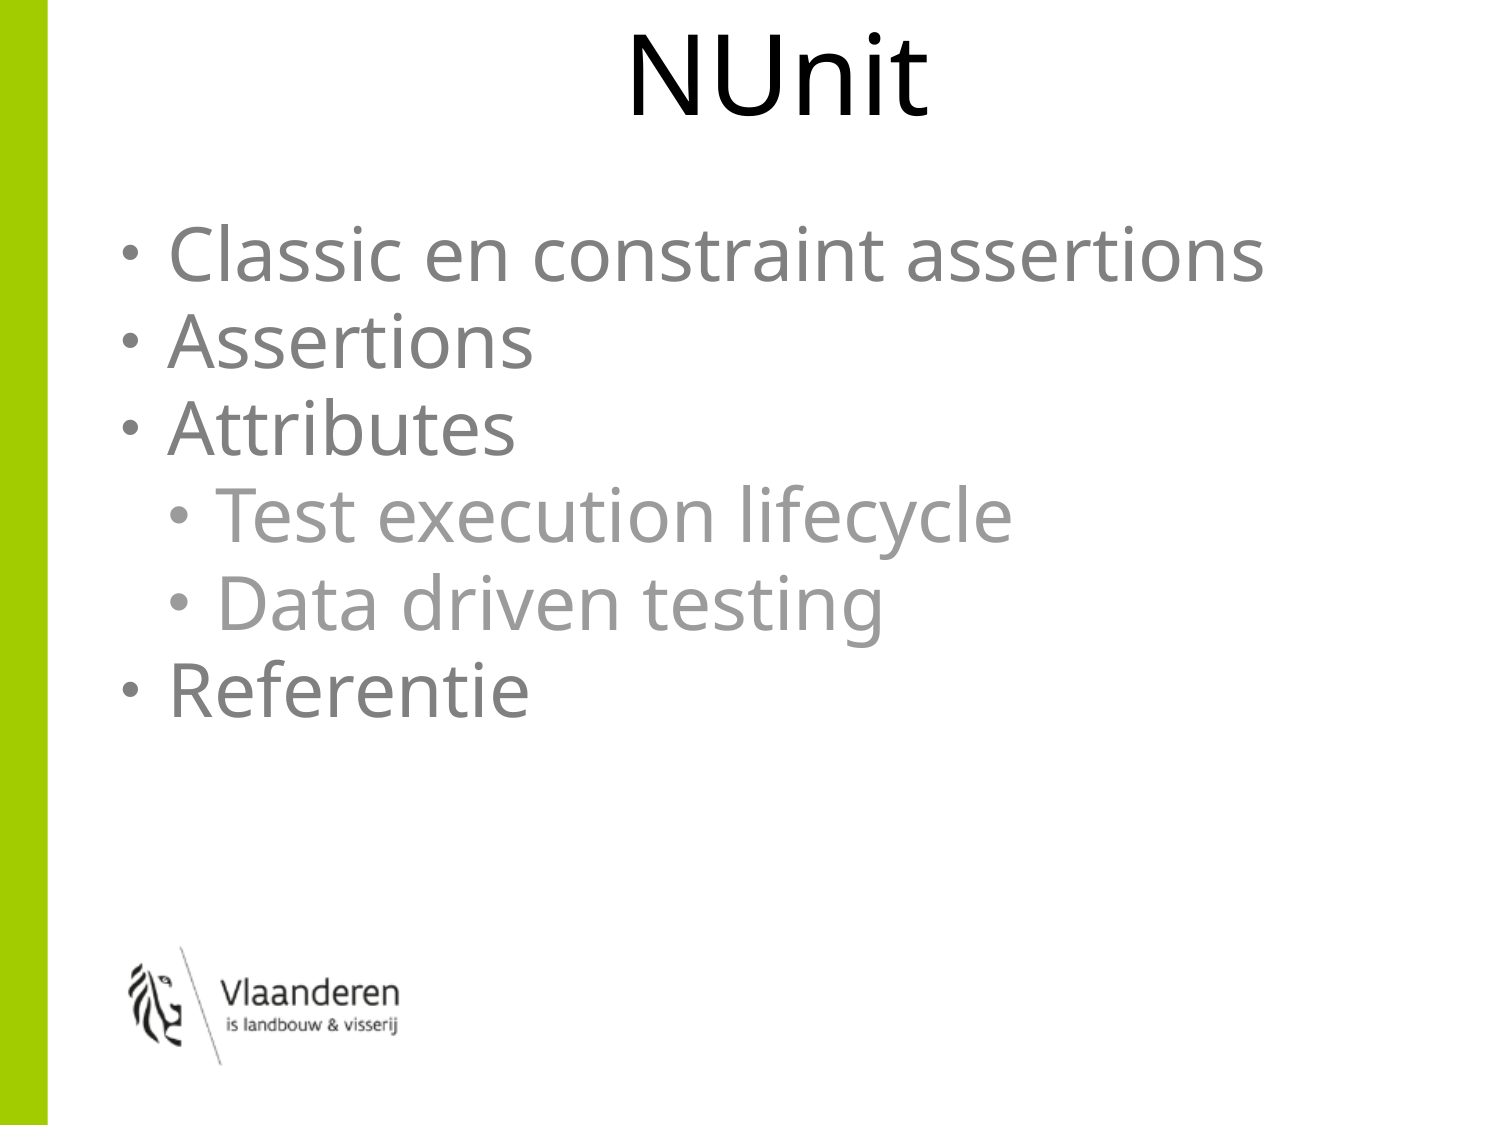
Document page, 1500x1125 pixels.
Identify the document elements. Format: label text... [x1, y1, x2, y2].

list Classic en constraint assertions Assertions Attributes Test execution lifecycle Data driven testing Referentie [73, 216, 1416, 929]
title NUnit [105, 58, 1448, 168]
picture [105, 940, 443, 1072]
